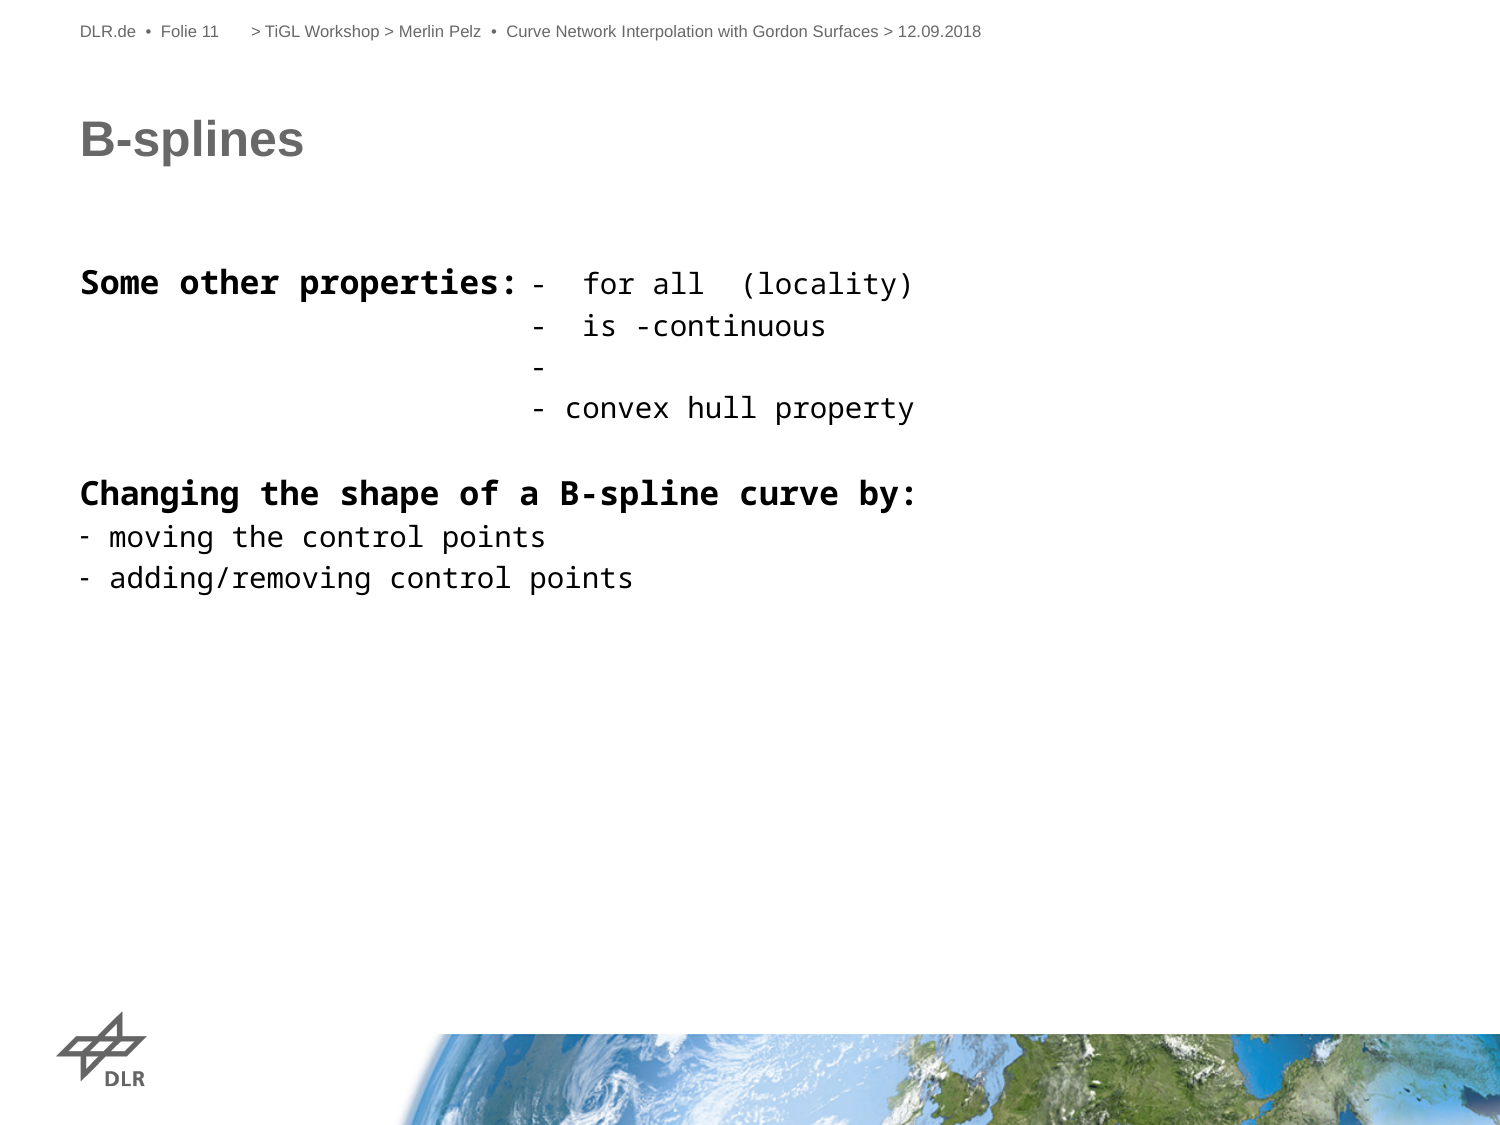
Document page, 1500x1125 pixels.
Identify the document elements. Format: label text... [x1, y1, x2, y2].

slide_number DLR.de • Folie 11 [79, 20, 251, 45]
picture [0, 1007, 1500, 1125]
title B-splines [79, 106, 1421, 228]
footer > TiGL Workshop > Merlin Pelz • Curve Network Interpolation with Gordon Surfaces > 12.09.2018 [251, 20, 1421, 45]
